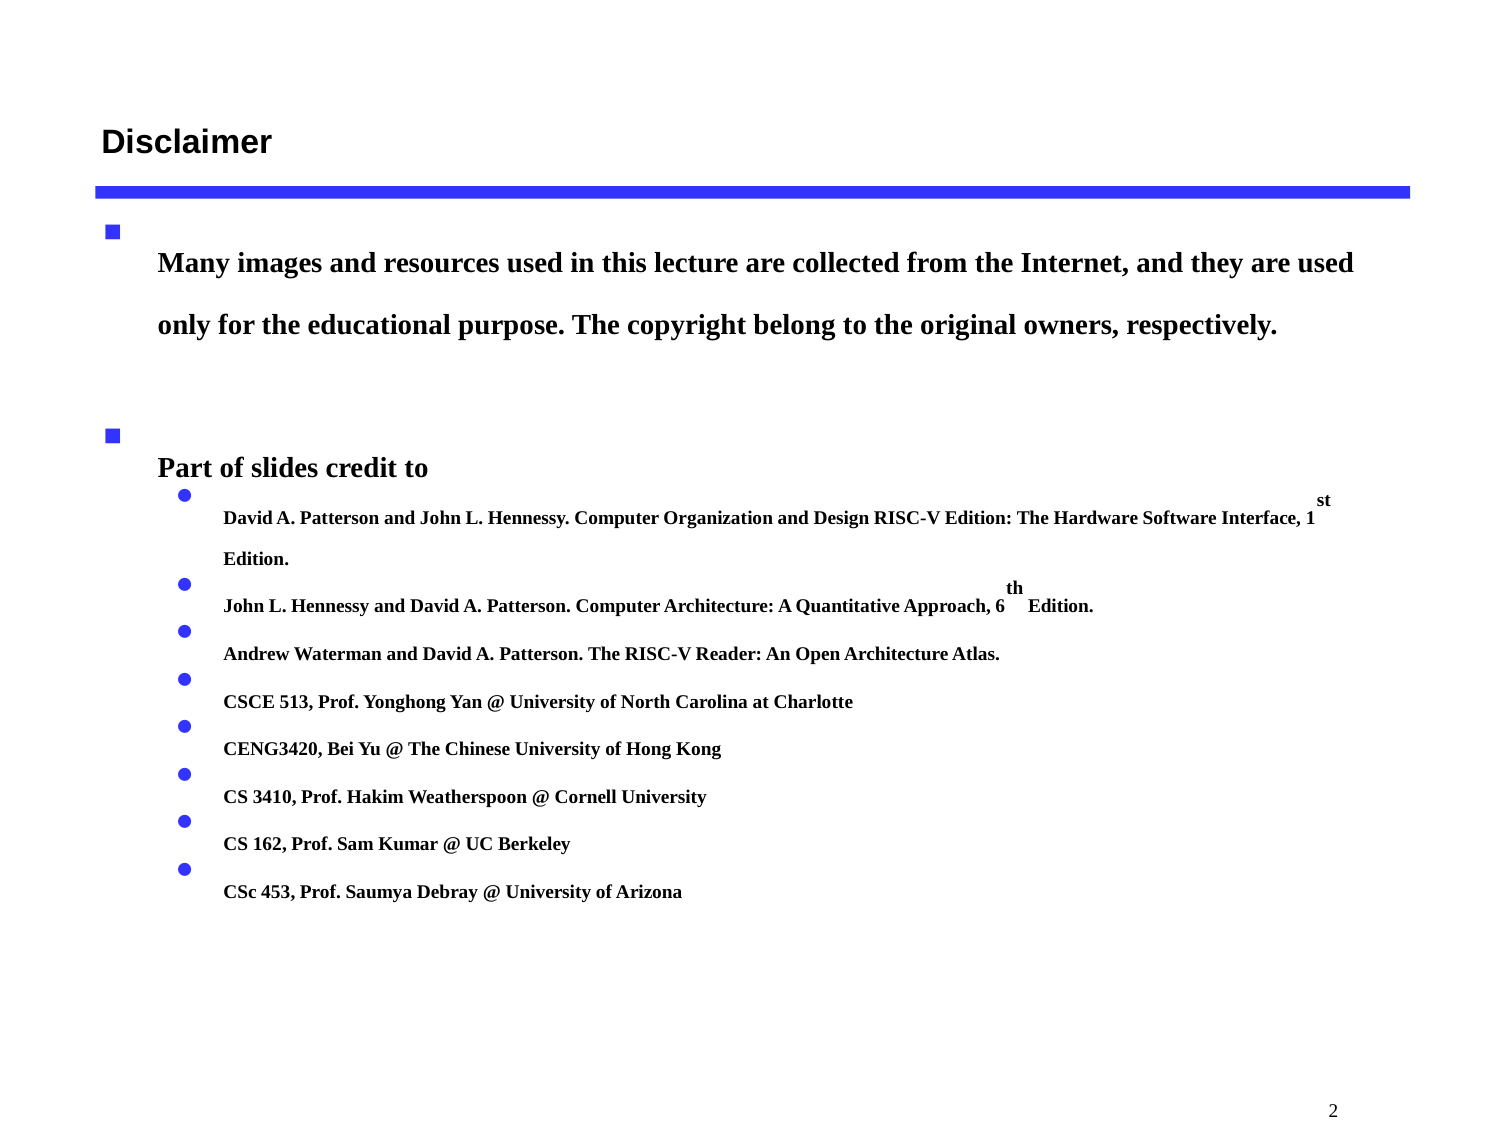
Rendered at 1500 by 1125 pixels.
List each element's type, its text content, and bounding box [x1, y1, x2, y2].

slide_number 2 [1185, 1068, 1500, 1125]
text_box Disclaimer [86, 36, 1362, 204]
text_box Many images and resources used in this lecture are collected from the Internet, and they are used only for the educational purpose. The copyright belong to the original owners, respectively. Part of slides credit to David A. Patterson and John L. Hennessy. Computer Organization and Design RISC-V Edition: The Hardware Software Interface, 1st Edition. John L. Hennessy and David A. Patterson. Computer Architecture: A Quantitative Approach, 6th Edition. Andrew Waterman and David A. Patterson. The RISC-V Reader: An Open Architecture Atlas. CSCE 513, Prof. Yonghong Yan @ University of North Carolina at Charlotte CENG3420, Bei Yu @ The Chinese University of Hong Kong CS 3410, Prof. Hakim Weatherspoon @ Cornell University CS 162, Prof. Sam Kumar @ UC Berkeley CSc 453, Prof. Saumya Debray @ University of Arizona [86, 203, 1402, 1089]
